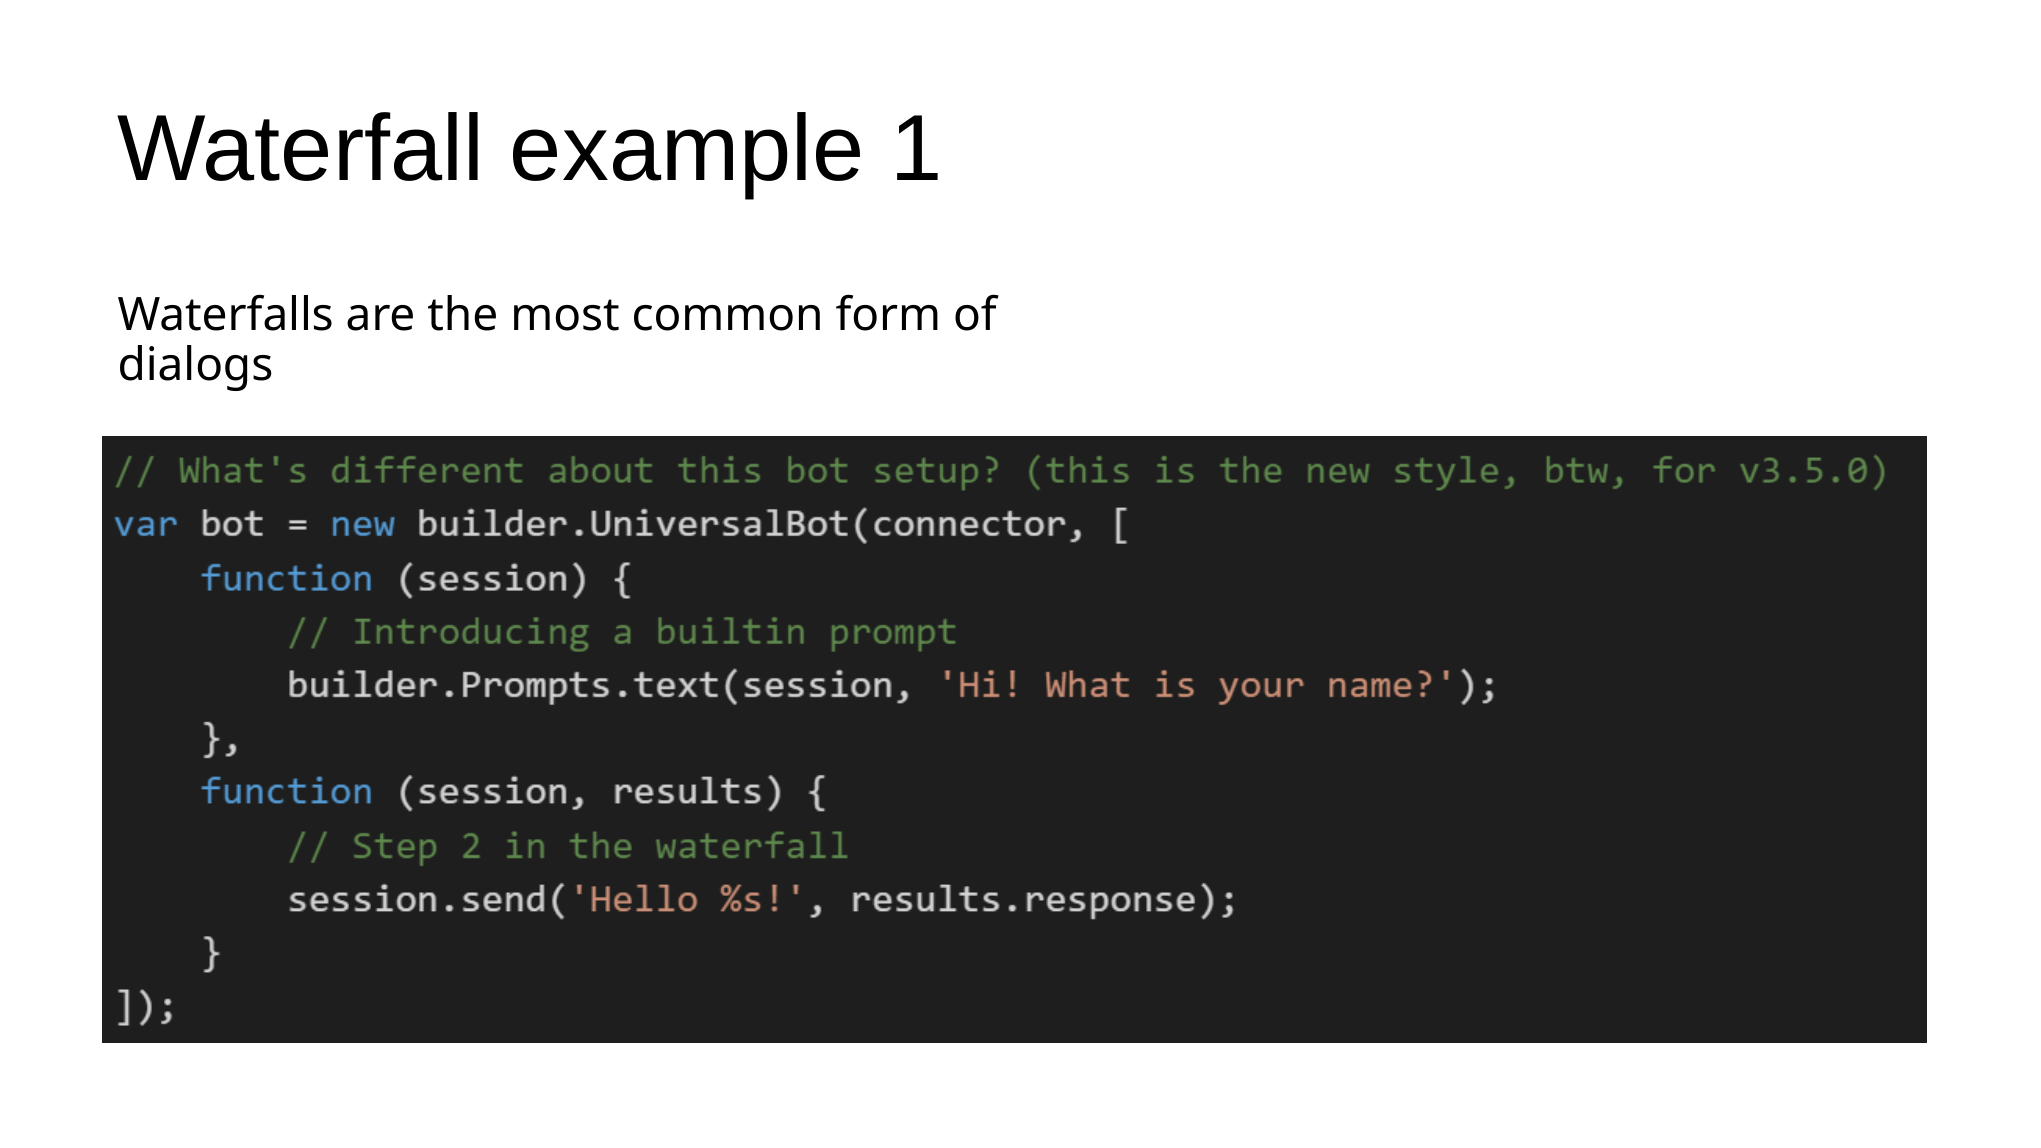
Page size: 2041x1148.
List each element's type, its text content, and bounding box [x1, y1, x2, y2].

picture [102, 436, 1927, 1043]
list Waterfalls are the most common form of dialogs [102, 283, 1158, 399]
title Waterfall example 1 [102, 39, 1921, 262]
